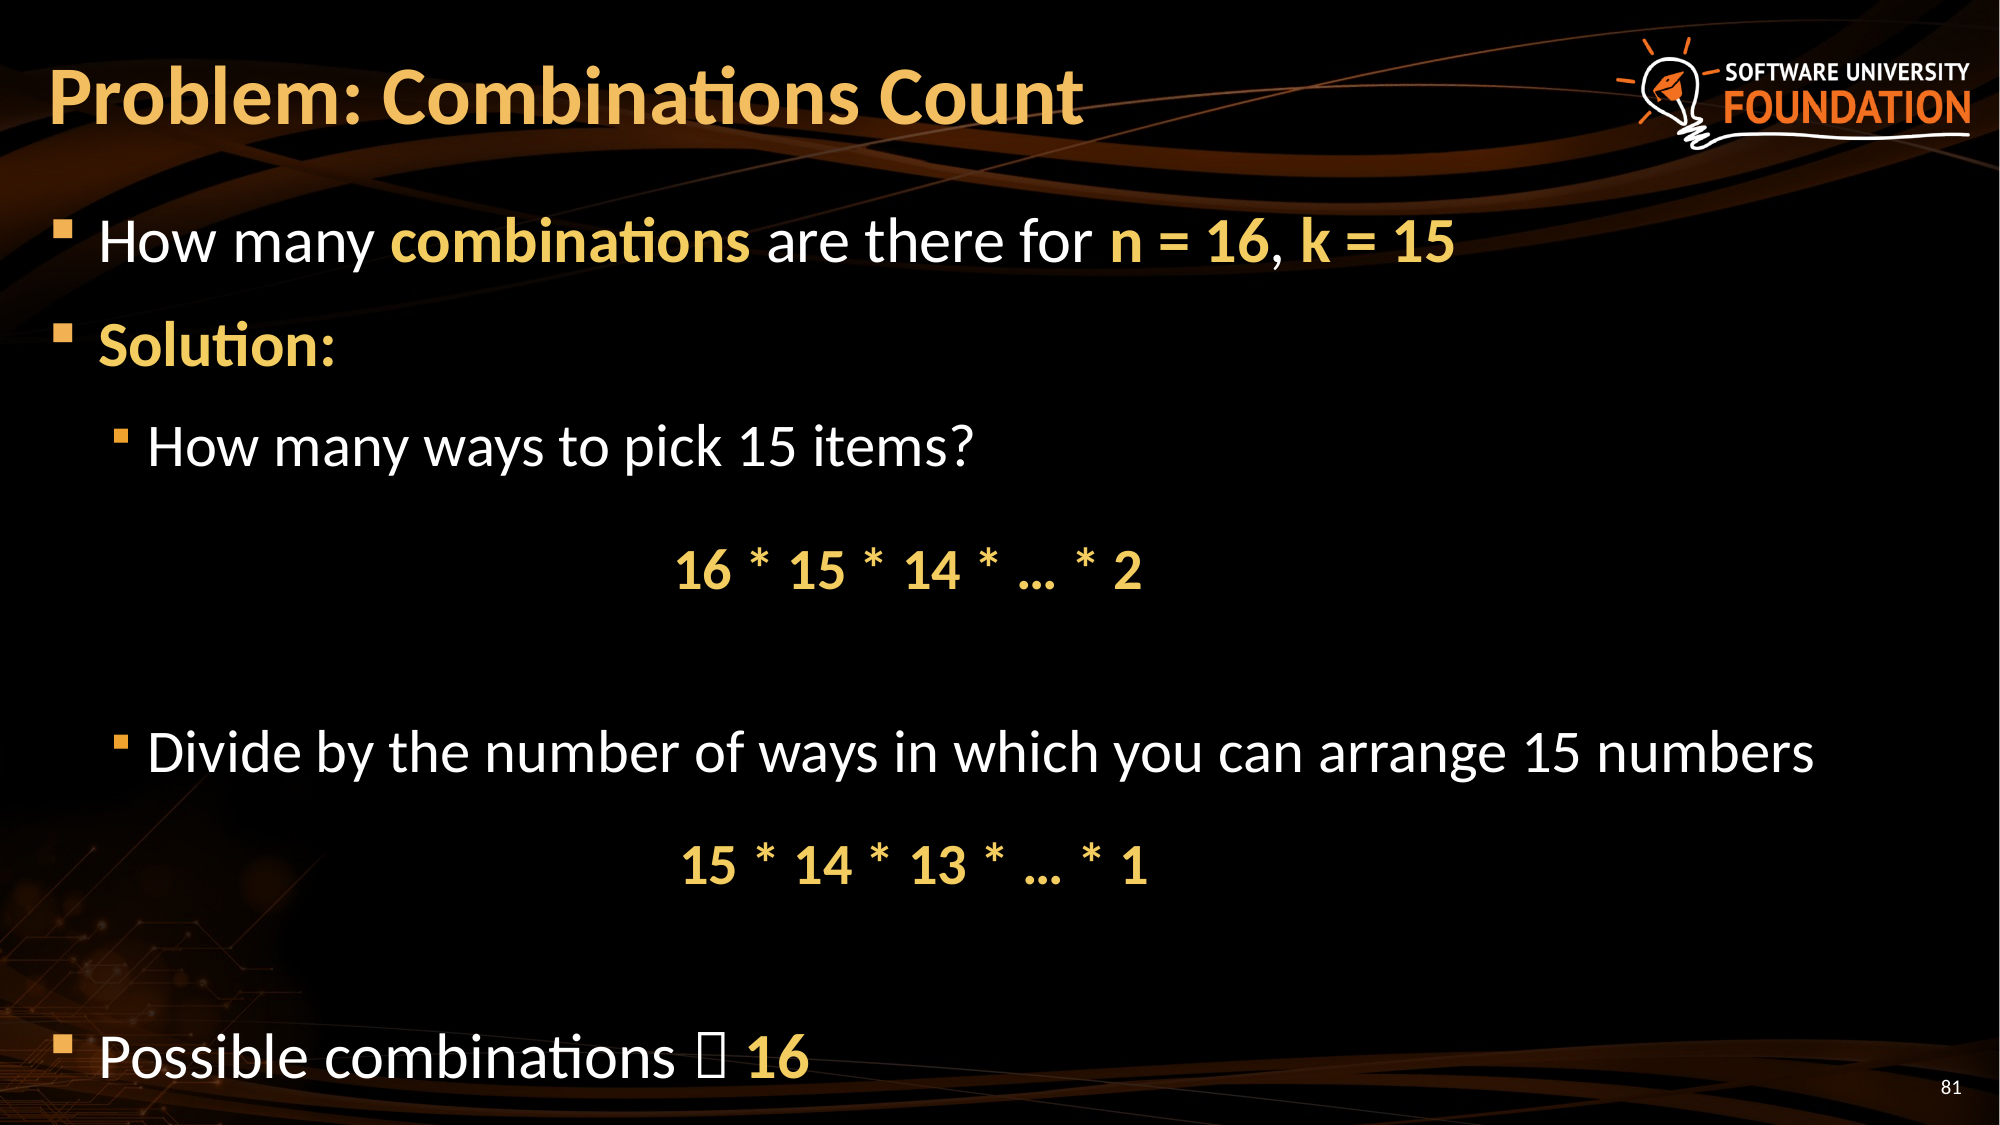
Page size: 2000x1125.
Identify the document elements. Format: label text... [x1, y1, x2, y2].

picture [0, 0, 2000, 1125]
list How many combinations are there for n = 16, k = 15 Solution: How many ways to pick 15 items? Divide by the number of ways in which you can arrange 15 numbers Possible combinations  16 [31, 188, 1968, 1103]
slide_number 81 [1897, 1070, 1968, 1103]
text_box 16 * 15 * 14 * … * 2 [658, 523, 1159, 609]
text_box 15 * 14 * 13 * … * 1 [664, 819, 1165, 904]
title Problem: Combinations Count [30, 6, 1602, 189]
